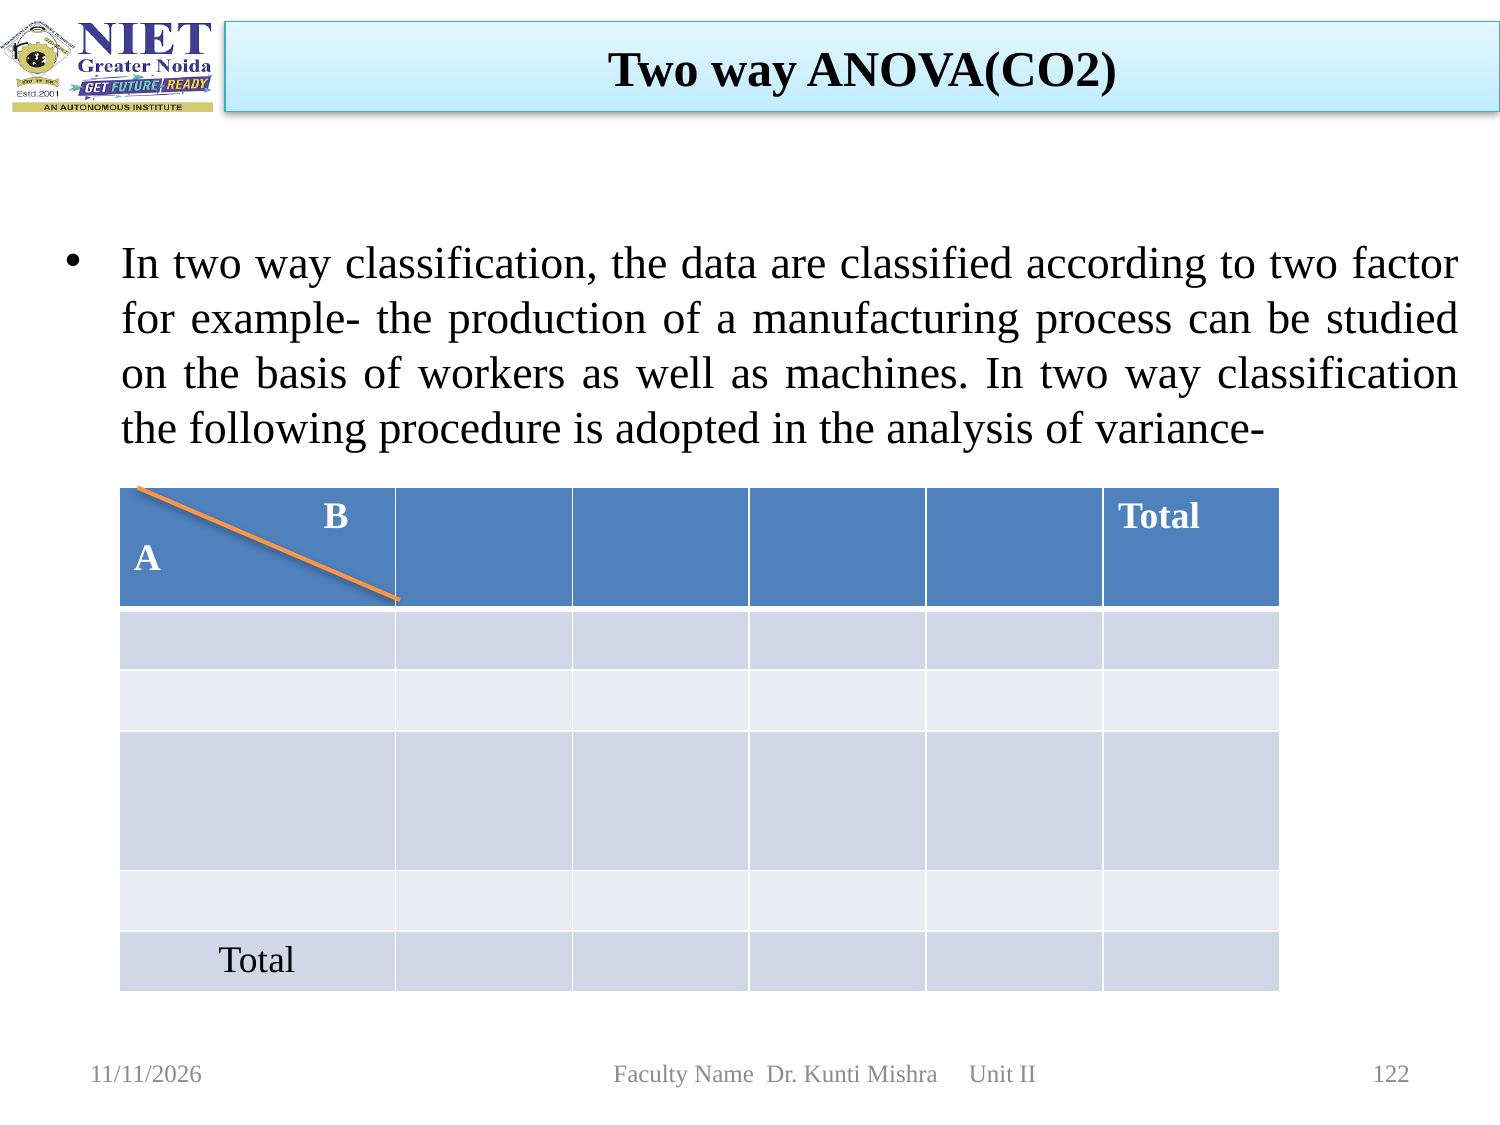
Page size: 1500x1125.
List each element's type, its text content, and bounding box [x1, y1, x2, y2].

picture [0, 21, 213, 112]
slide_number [75, 1042, 412, 1103]
footer Faculty Name Dr. Kunti Mishra Unit II [412, 1042, 1074, 1103]
slide_number 122 [1074, 1042, 1425, 1103]
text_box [137, 487, 401, 601]
text_box Two way ANOVA(CO2) [224, 21, 1500, 112]
list In two way classification, the data are classified according to two factor for example- the production of a manufacturing process can be studied on the basis of workers as well as machines. In two way classification the following procedure is adopted in the analysis of variance- [50, 224, 1475, 1038]
